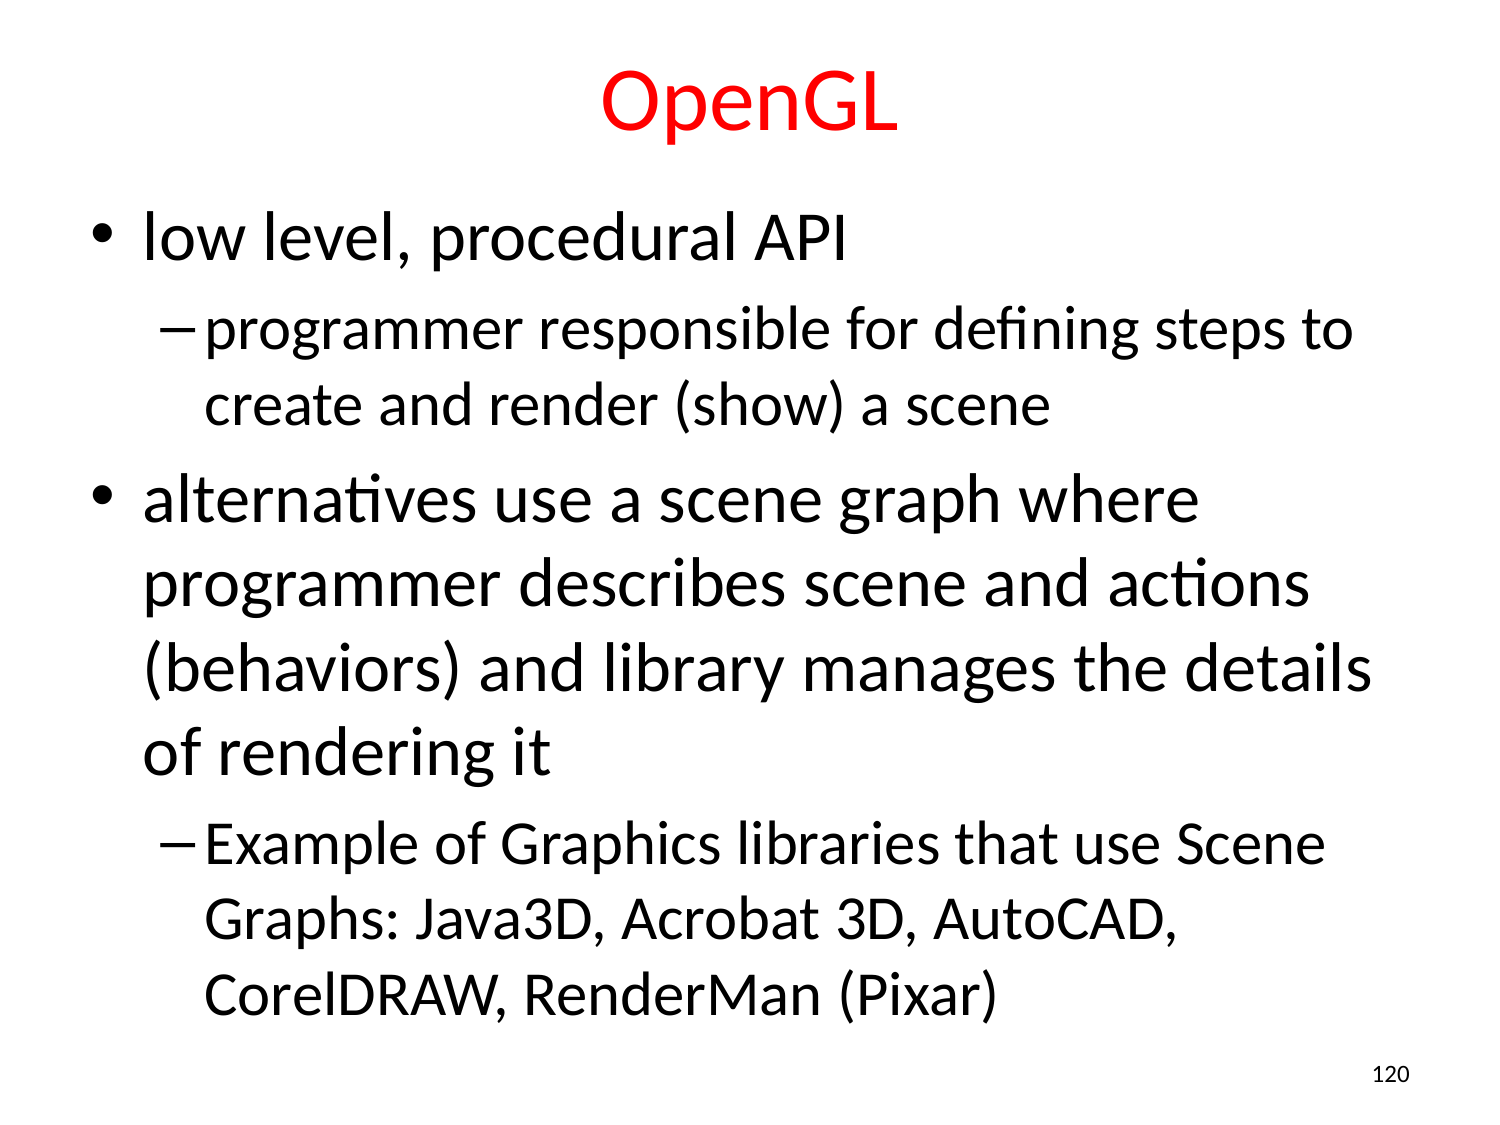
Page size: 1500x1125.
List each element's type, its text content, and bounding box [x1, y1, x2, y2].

slide_number 120 [1074, 1042, 1425, 1103]
list low level, procedural API programmer responsible for defining steps to create and render (show) a scene alternatives use a scene graph where programmer describes scene and actions (behaviors) and library manages the details of rendering it Example of Graphics libraries that use Scene Graphs: Java3D, Acrobat 3D, AutoCAD, CorelDRAW, RenderMan (Pixar) [75, 182, 1425, 1038]
title OpenGL [75, 0, 1425, 182]
